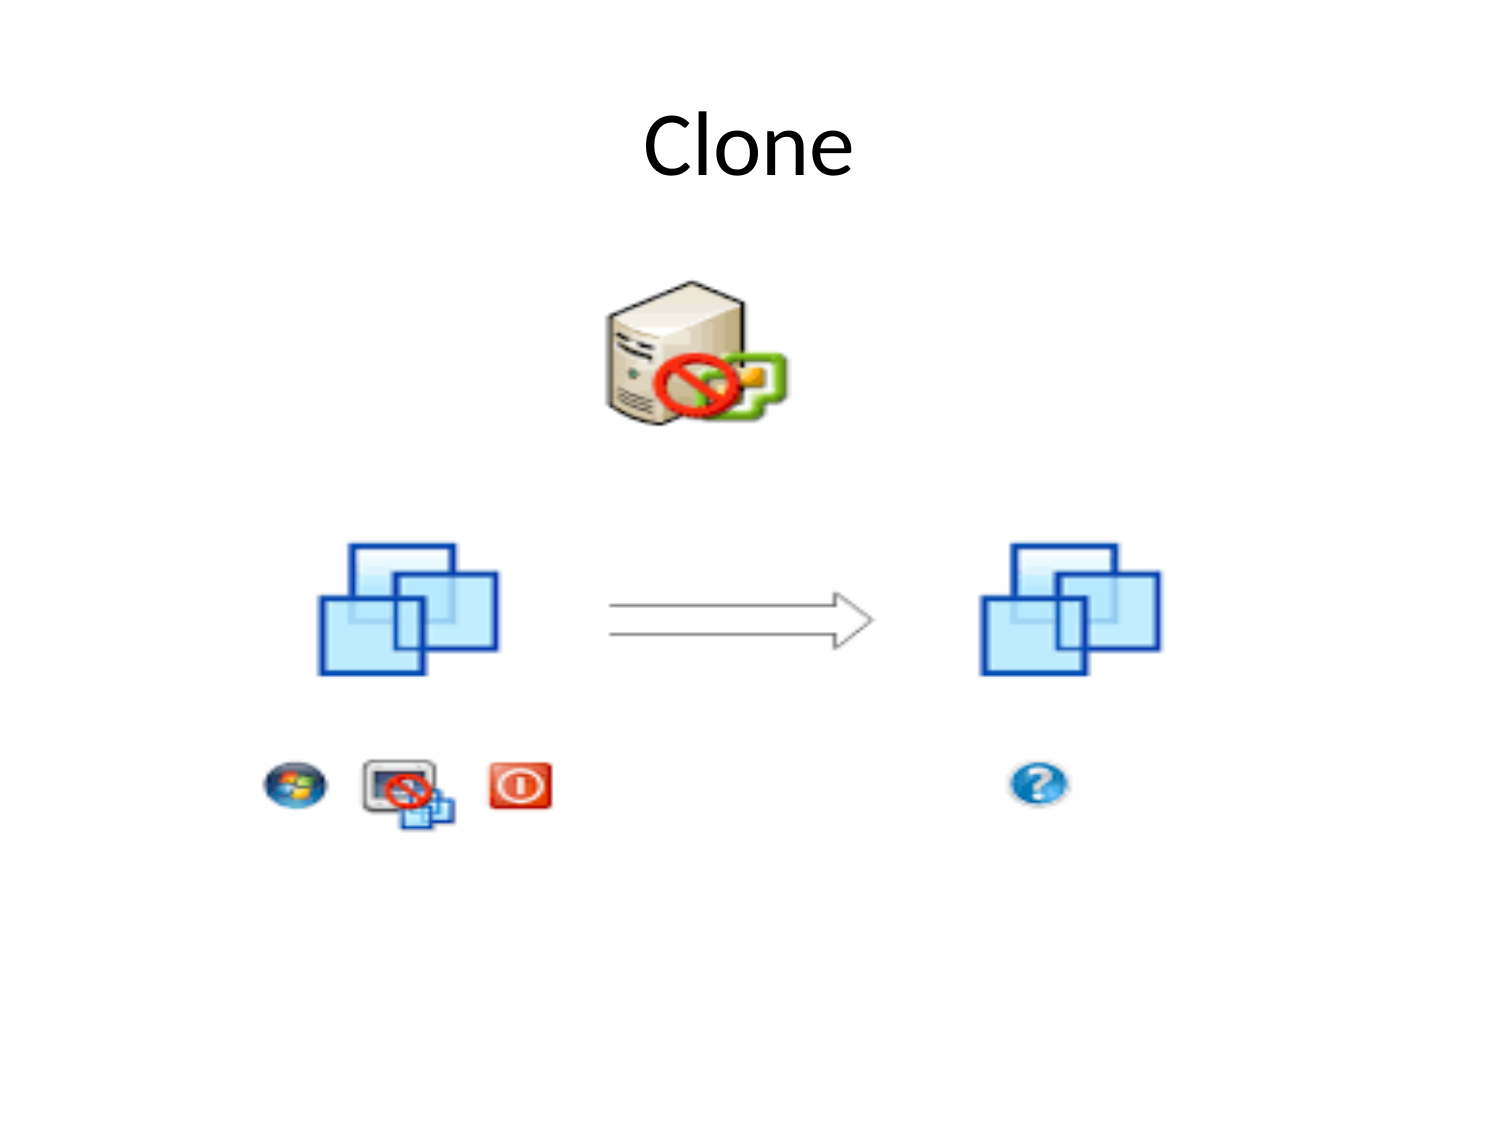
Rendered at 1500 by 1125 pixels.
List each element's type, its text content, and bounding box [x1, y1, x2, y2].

title Clone [75, 45, 1425, 233]
picture [249, 262, 1200, 850]
